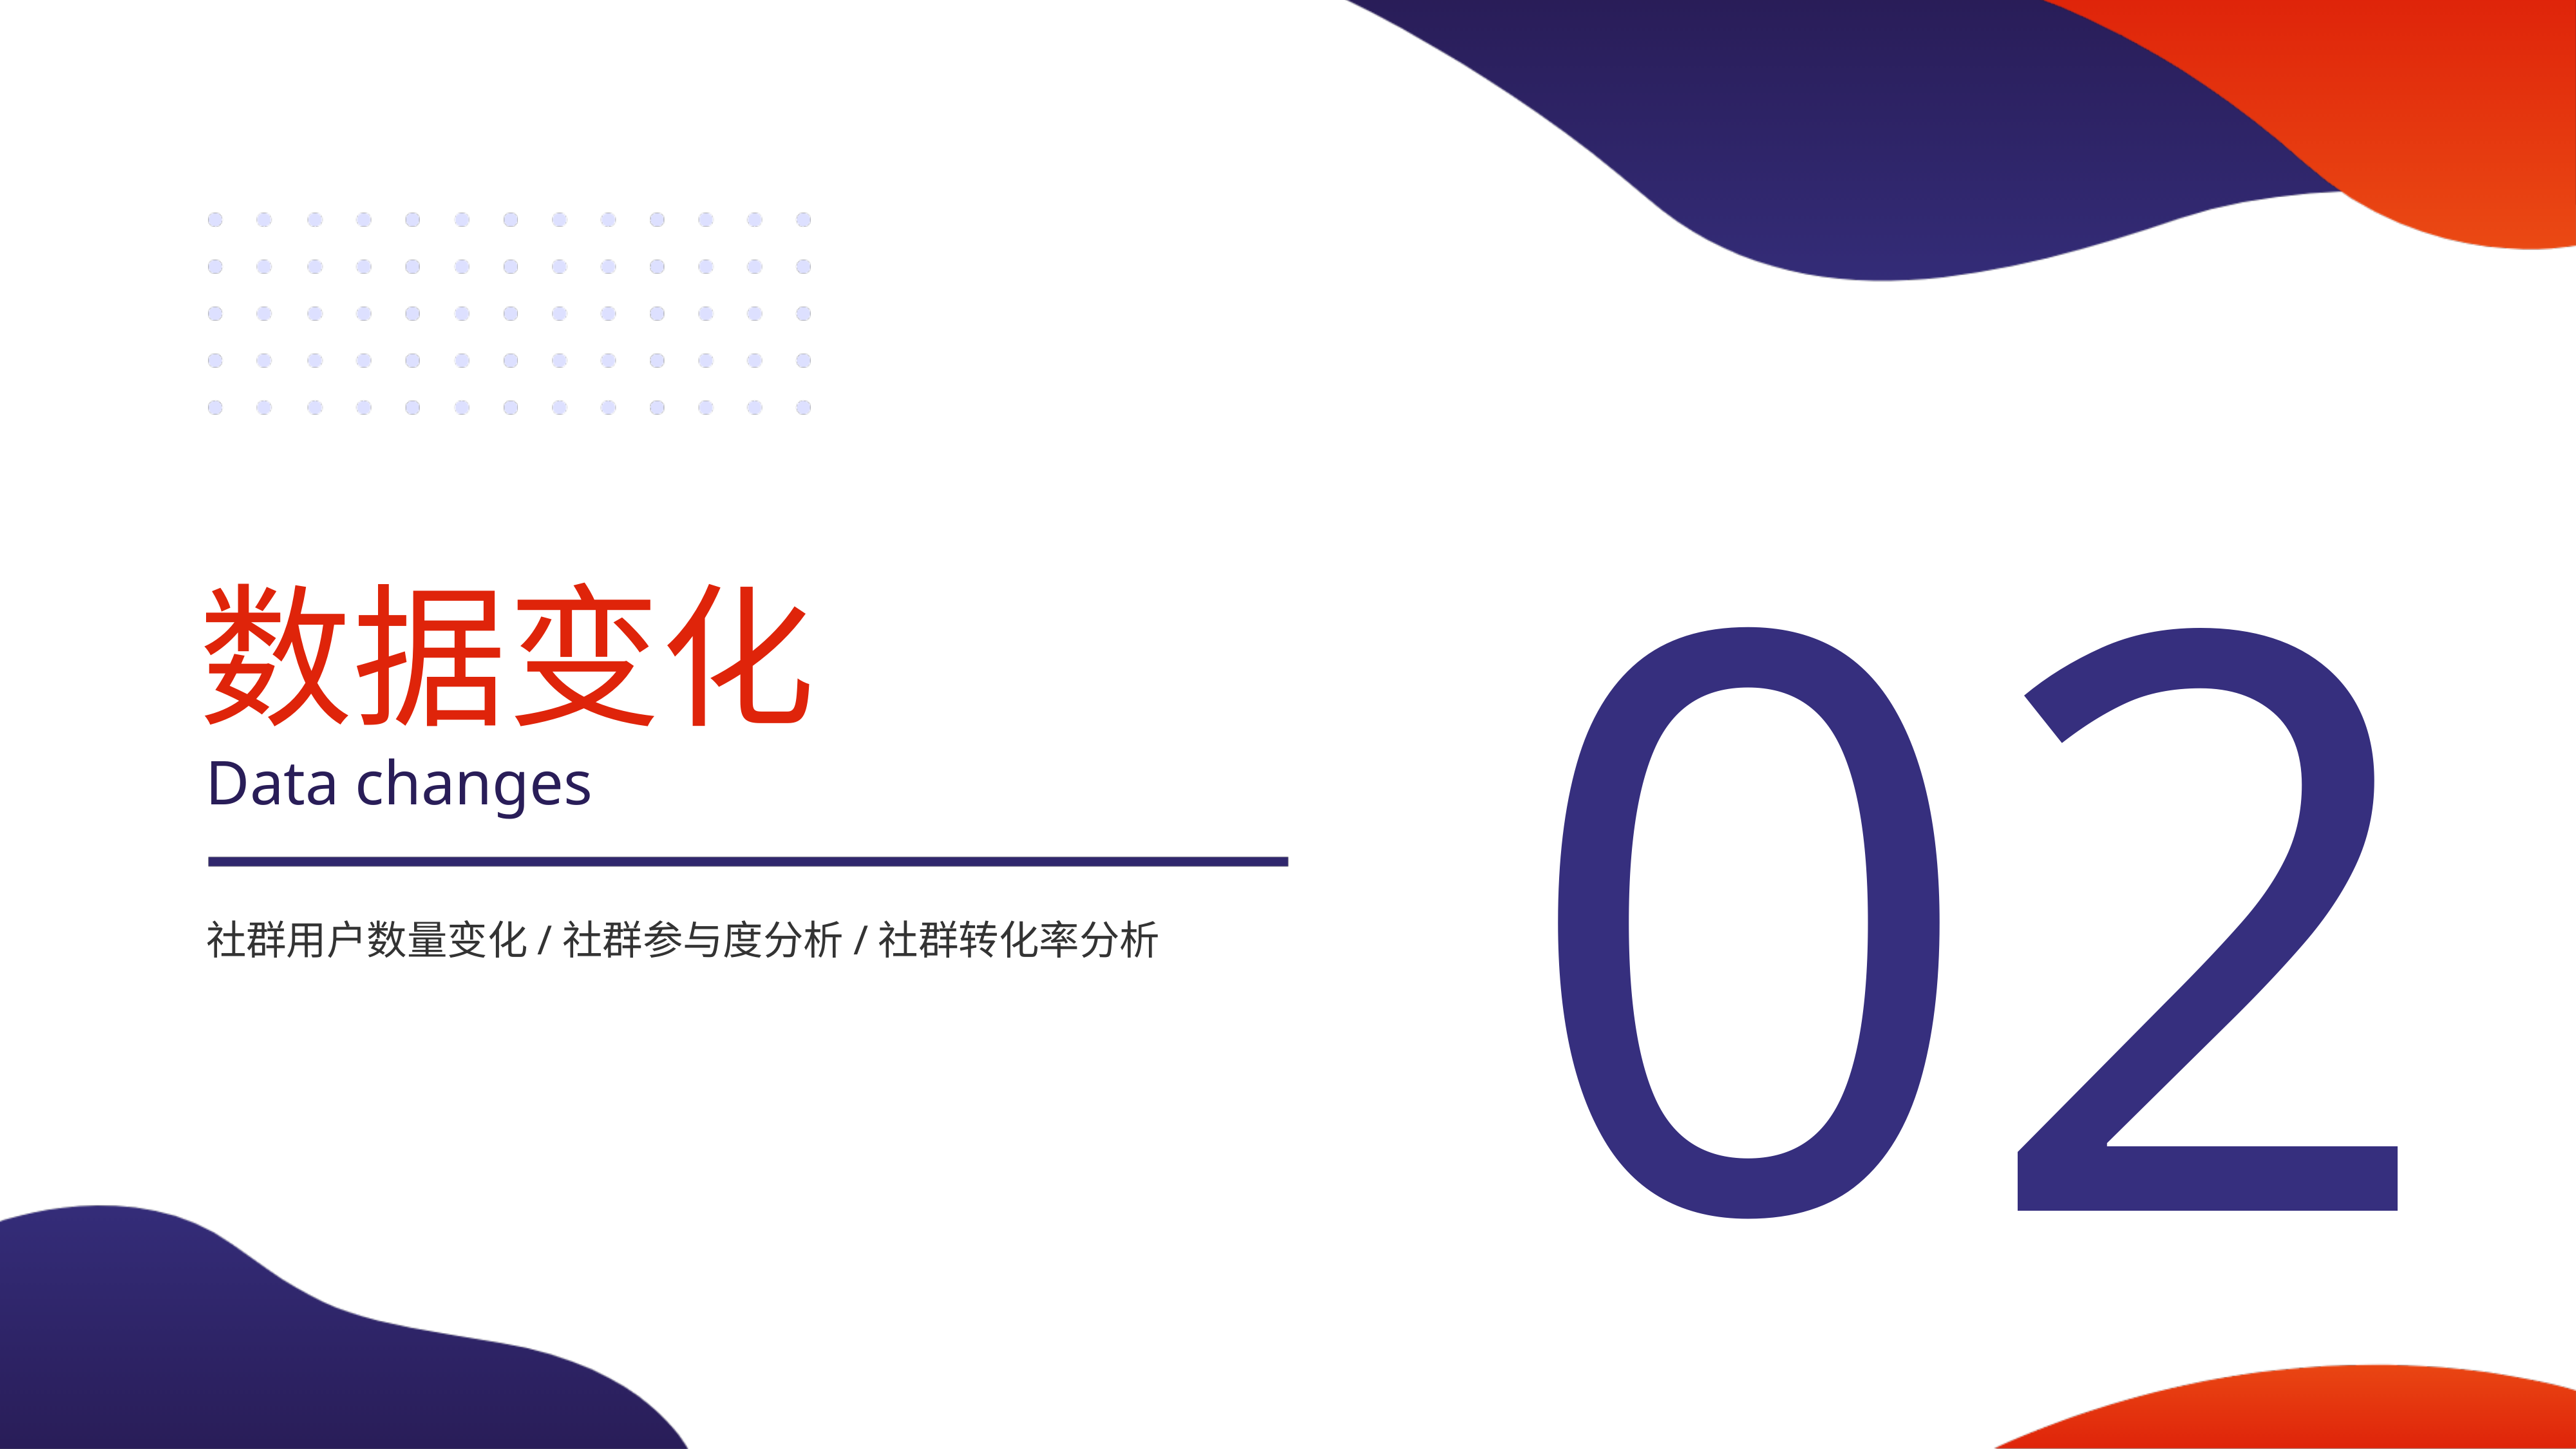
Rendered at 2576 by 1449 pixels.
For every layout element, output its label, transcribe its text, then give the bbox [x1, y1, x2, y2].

text_box 数据变化 [189, 554, 1045, 740]
text_box 社群用户数量变化/社群参与度分析/社群转化率分析 [196, 909, 1306, 958]
picture [0, 1171, 690, 1449]
picture [206, 854, 1290, 869]
text_box Data changes [196, 739, 904, 812]
picture [1992, 1347, 2576, 1449]
picture [206, 210, 812, 417]
picture [1343, 0, 2576, 336]
text_box 02 [1134, 401, 2450, 1367]
